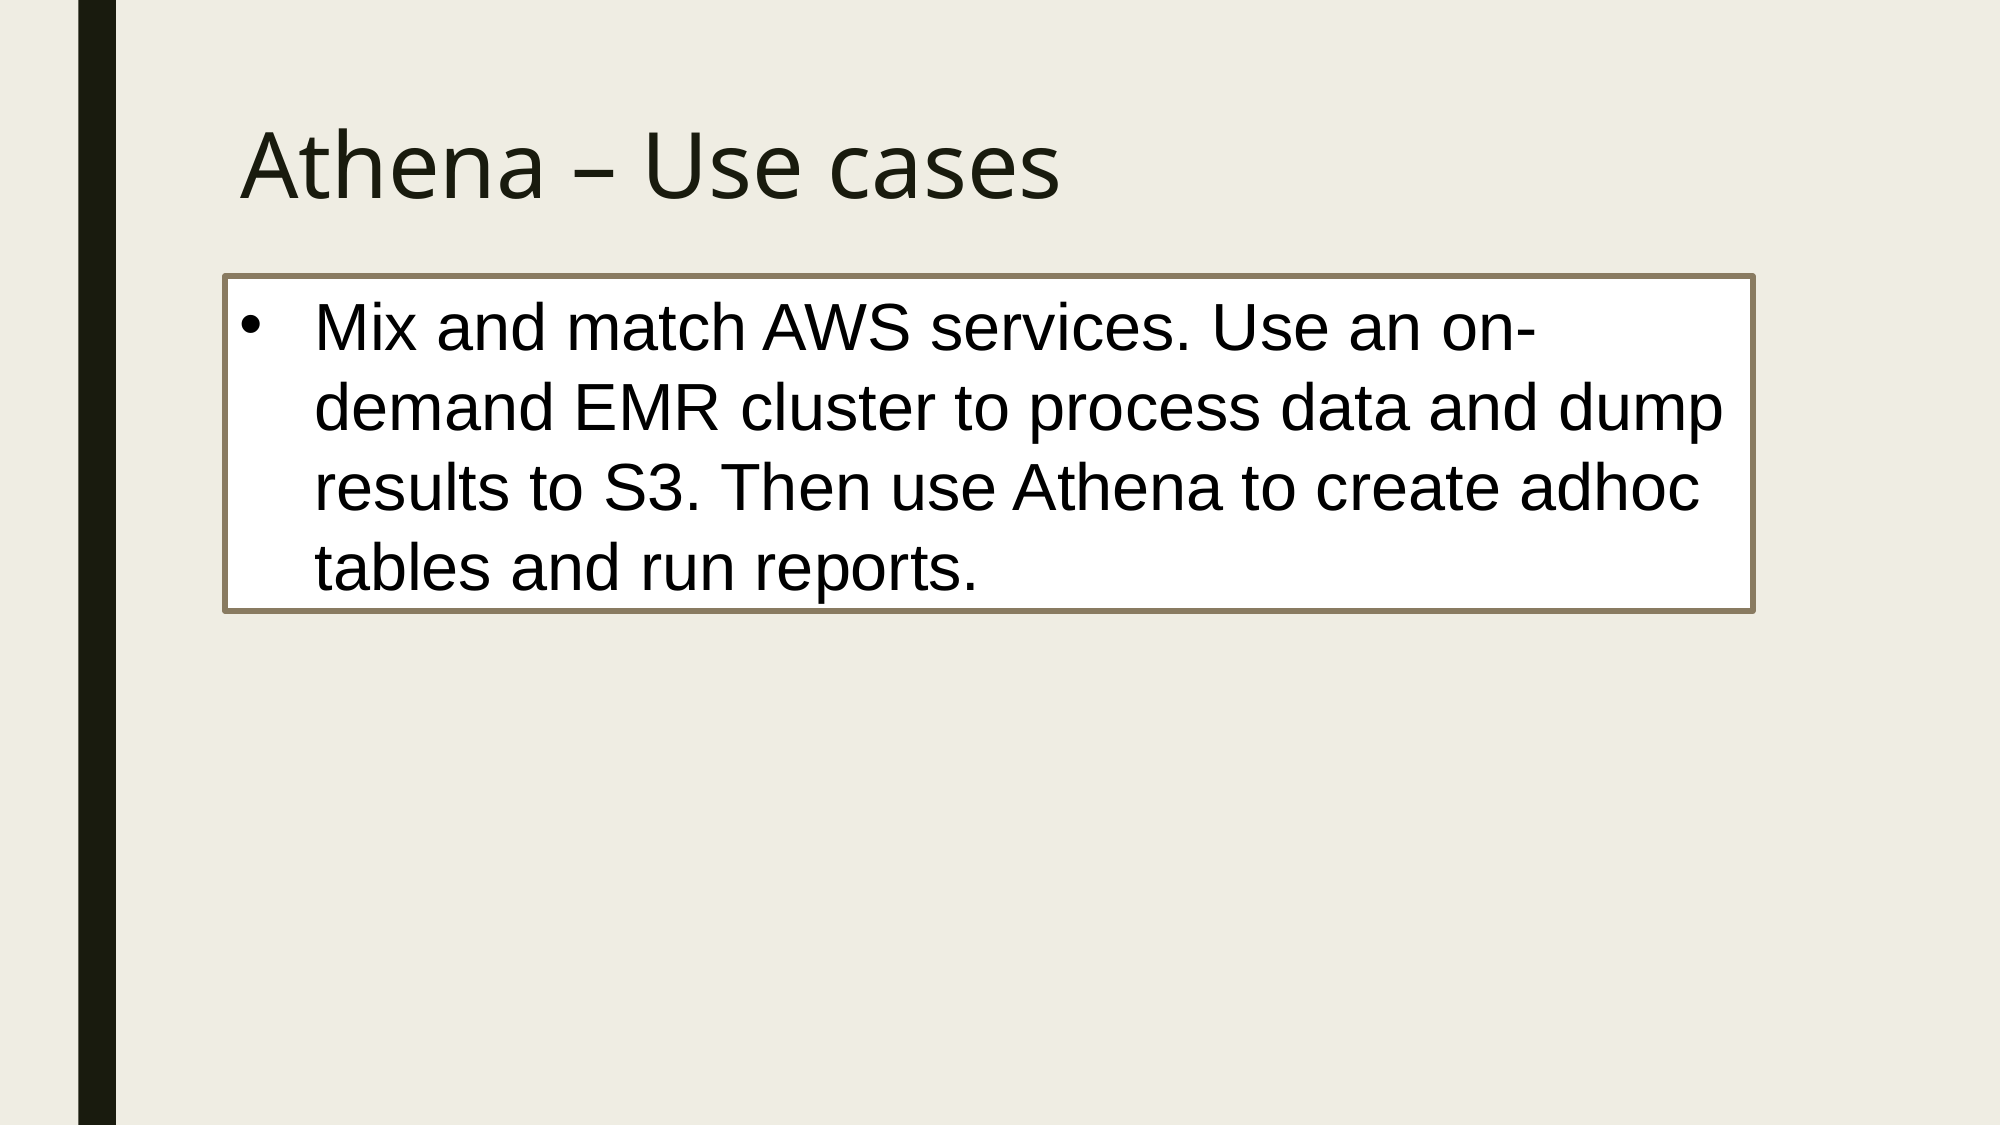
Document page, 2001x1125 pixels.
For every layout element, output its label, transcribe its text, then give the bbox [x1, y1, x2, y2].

title Athena – Use cases [225, 112, 1800, 357]
text_box Mix and match AWS services. Use an on-demand EMR cluster to process data and dump results to S3. Then use Athena to create adhoc tables and run reports. [222, 273, 1756, 614]
